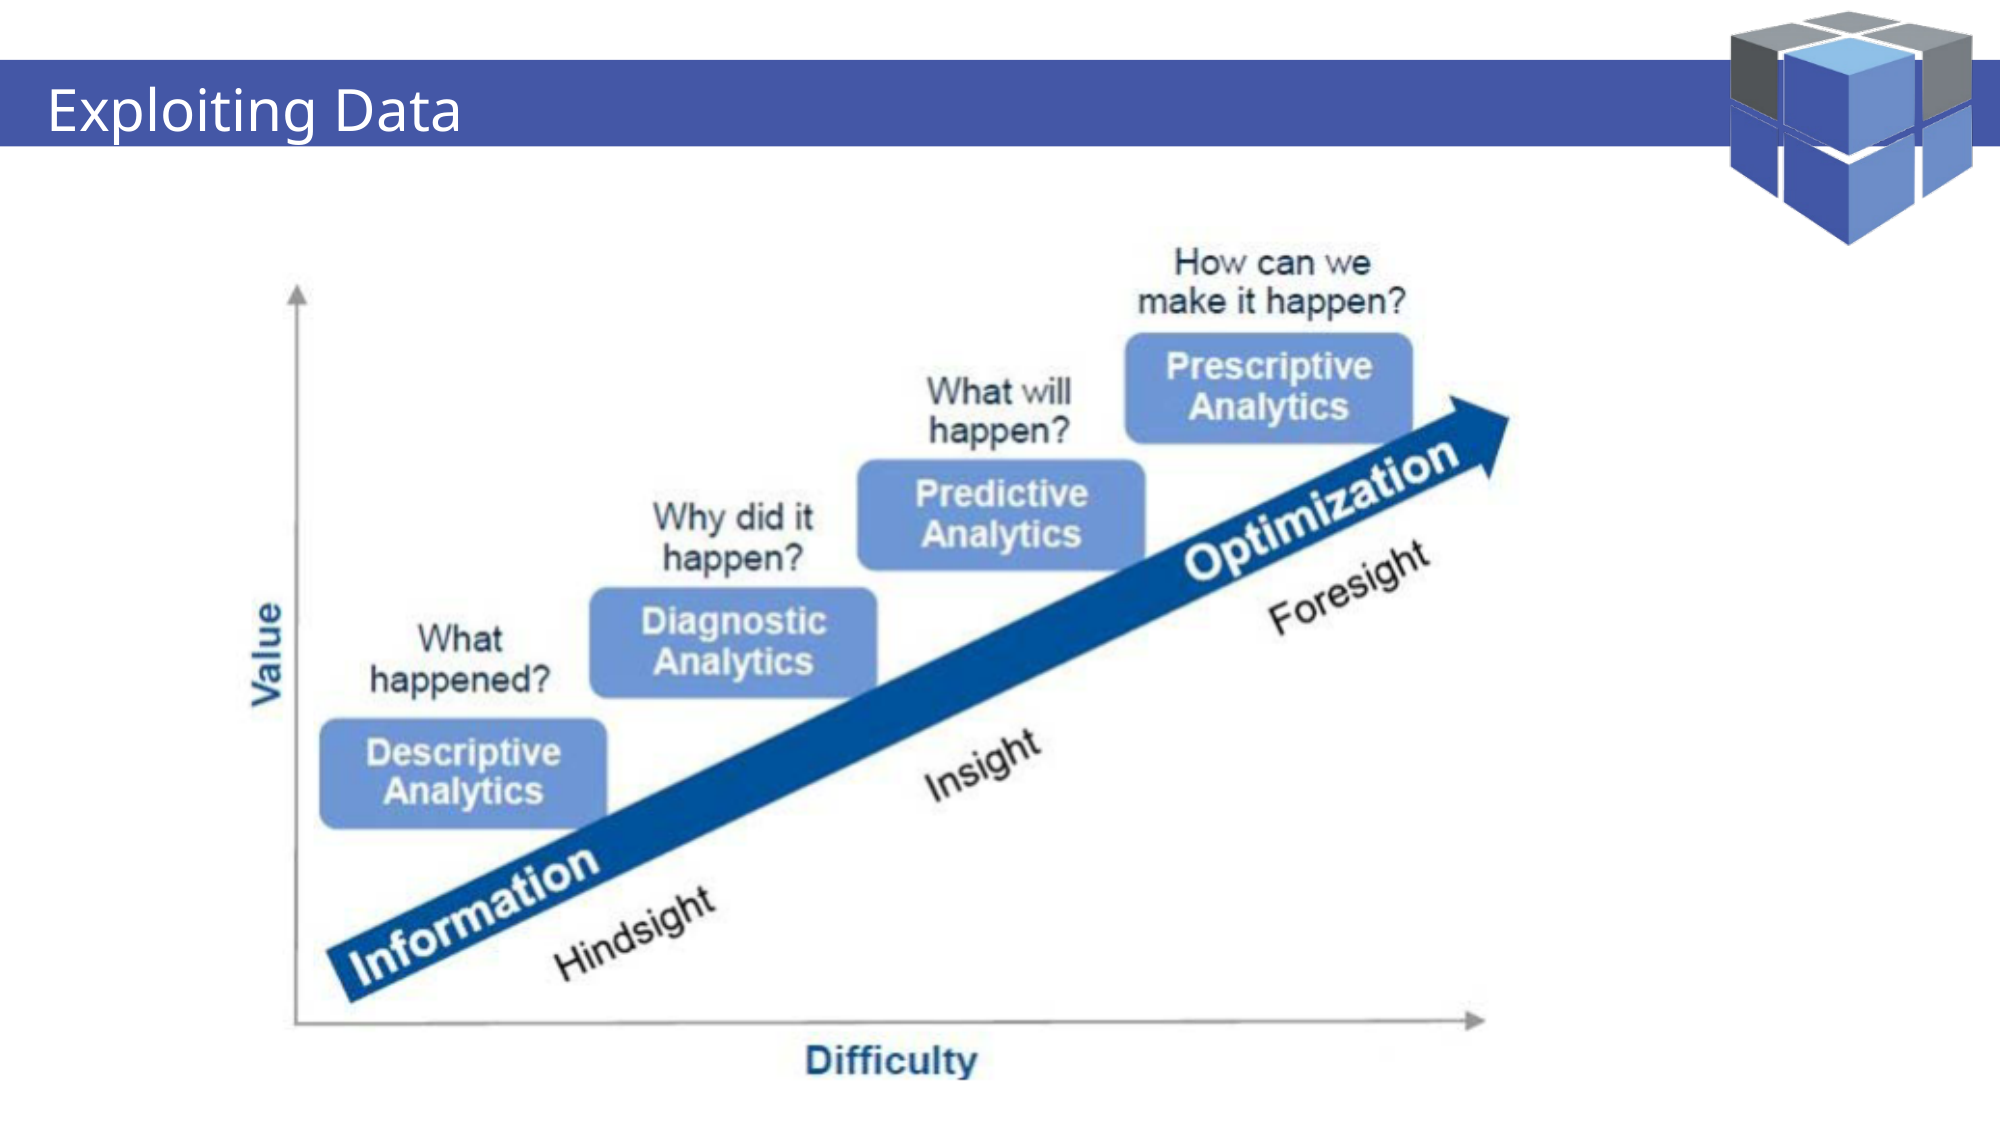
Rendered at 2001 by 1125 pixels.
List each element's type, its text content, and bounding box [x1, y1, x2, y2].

title Exploiting Data [31, 73, 1757, 135]
picture [1720, 0, 1981, 249]
picture [206, 198, 1583, 1090]
